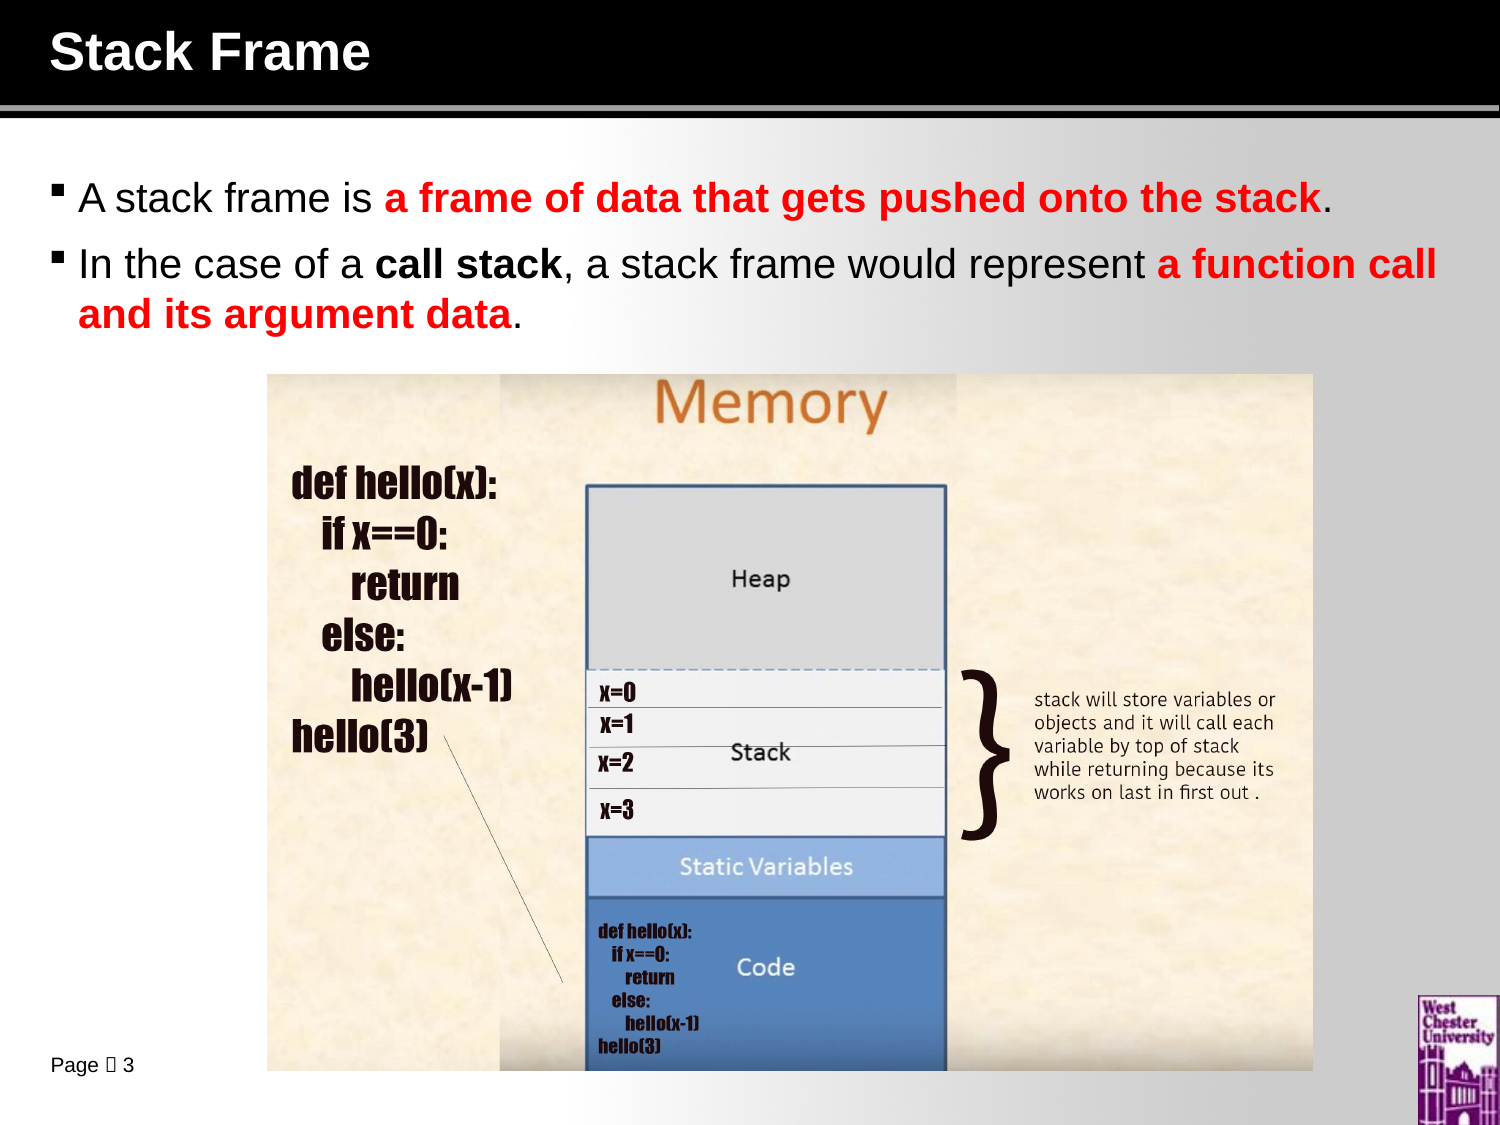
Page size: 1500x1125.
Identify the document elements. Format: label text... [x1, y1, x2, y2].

list A stack frame is a frame of data that gets pushed onto the stack. In the case of a call stack, a stack frame would represent a function call and its argument data. [48, 170, 1447, 878]
title Stack Frame [49, 16, 1447, 123]
picture [0, 0, 1500, 1125]
